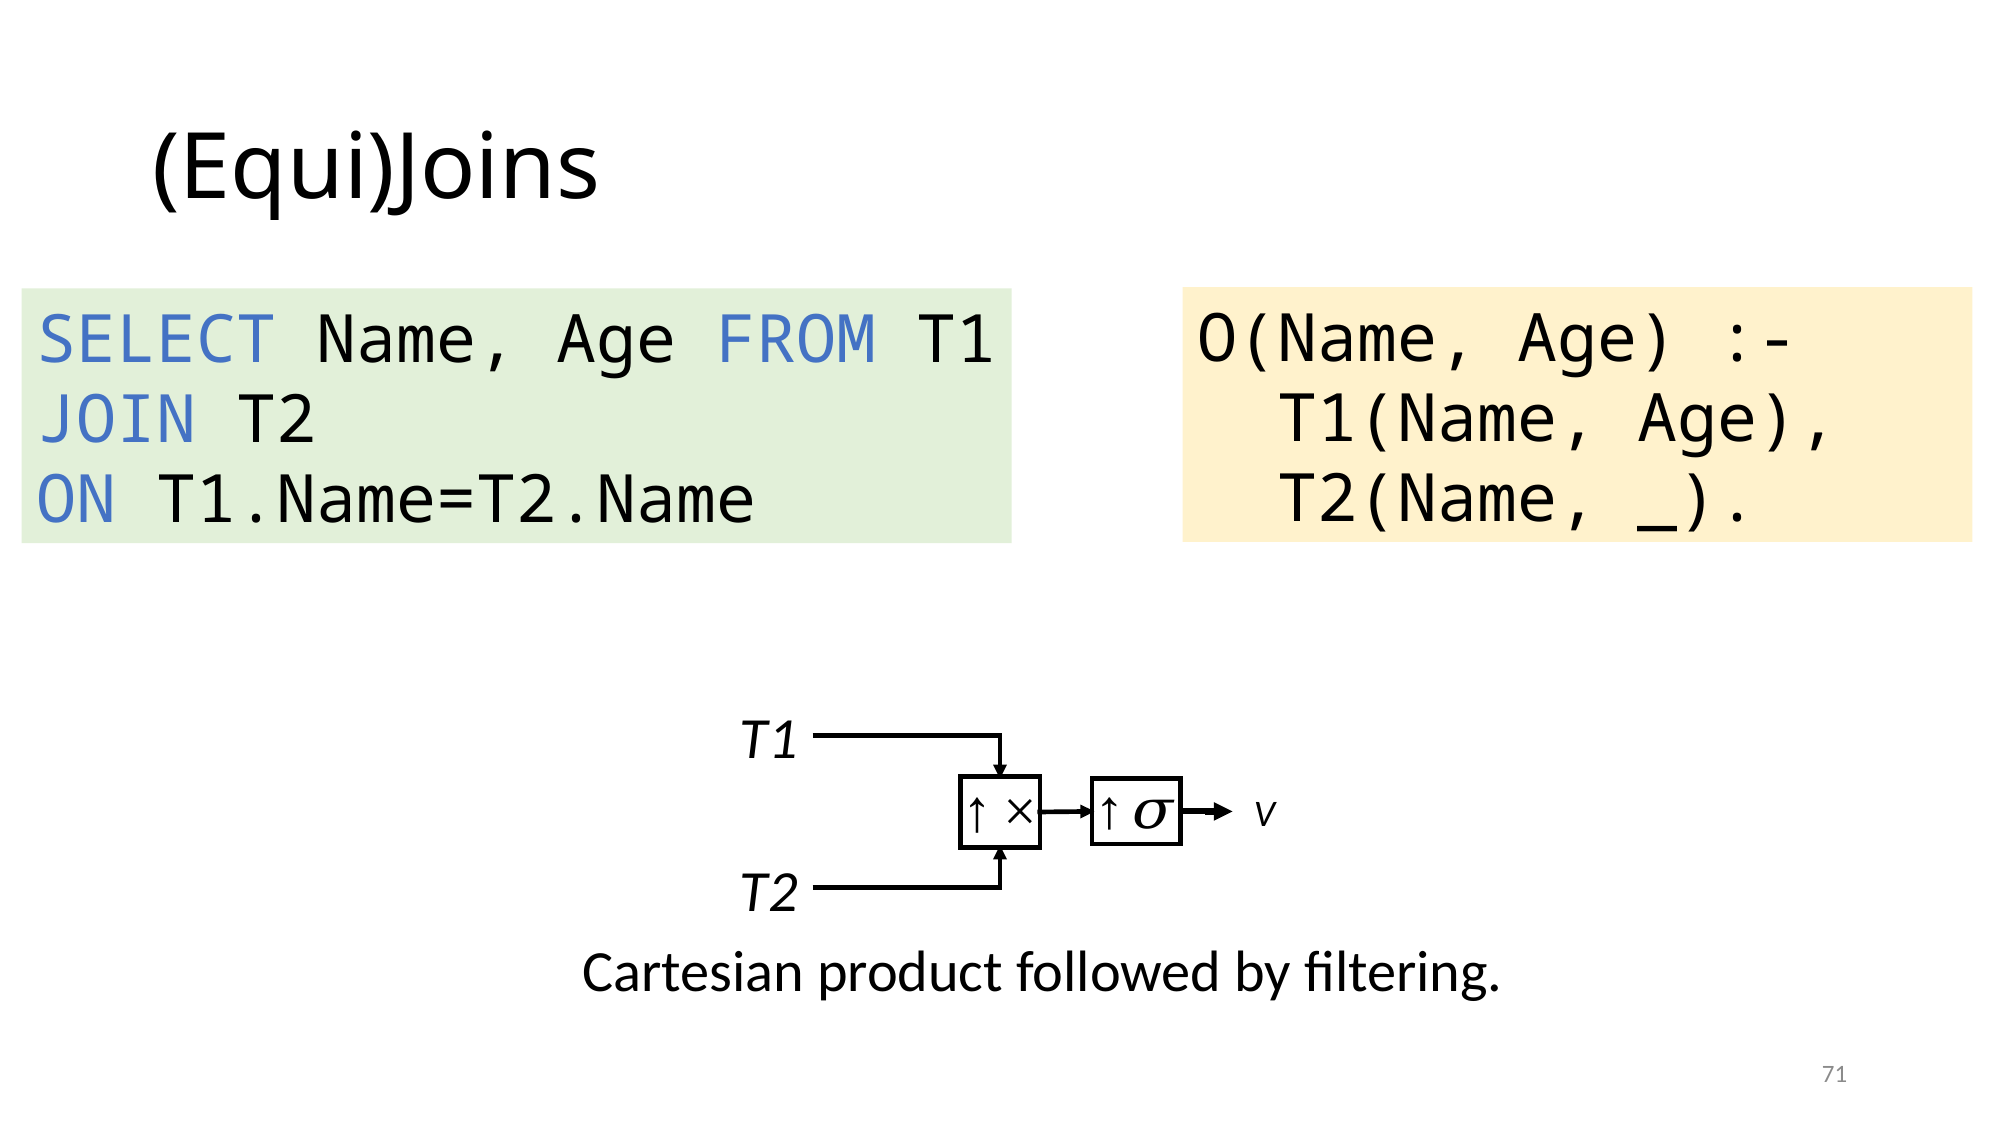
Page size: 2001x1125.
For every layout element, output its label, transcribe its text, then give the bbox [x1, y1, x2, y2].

text_box T1 [724, 692, 813, 778]
text_box Cartesian product followed by filtering. [567, 925, 1588, 1010]
title (Equi)Joins [137, 59, 1863, 278]
text_box T2 [724, 845, 813, 925]
text_box O(Name, Age) :- T1(Name, Age), T2(Name, _). [1182, 287, 1973, 542]
slide_number 71 [1798, 1042, 1863, 1103]
text_box V [1232, 780, 1298, 843]
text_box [813, 735, 1000, 779]
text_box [813, 845, 1000, 889]
text_box SELECT Name, Age FROM T1 JOIN T2 ON T1.Name=T2.Name [21, 288, 1012, 544]
